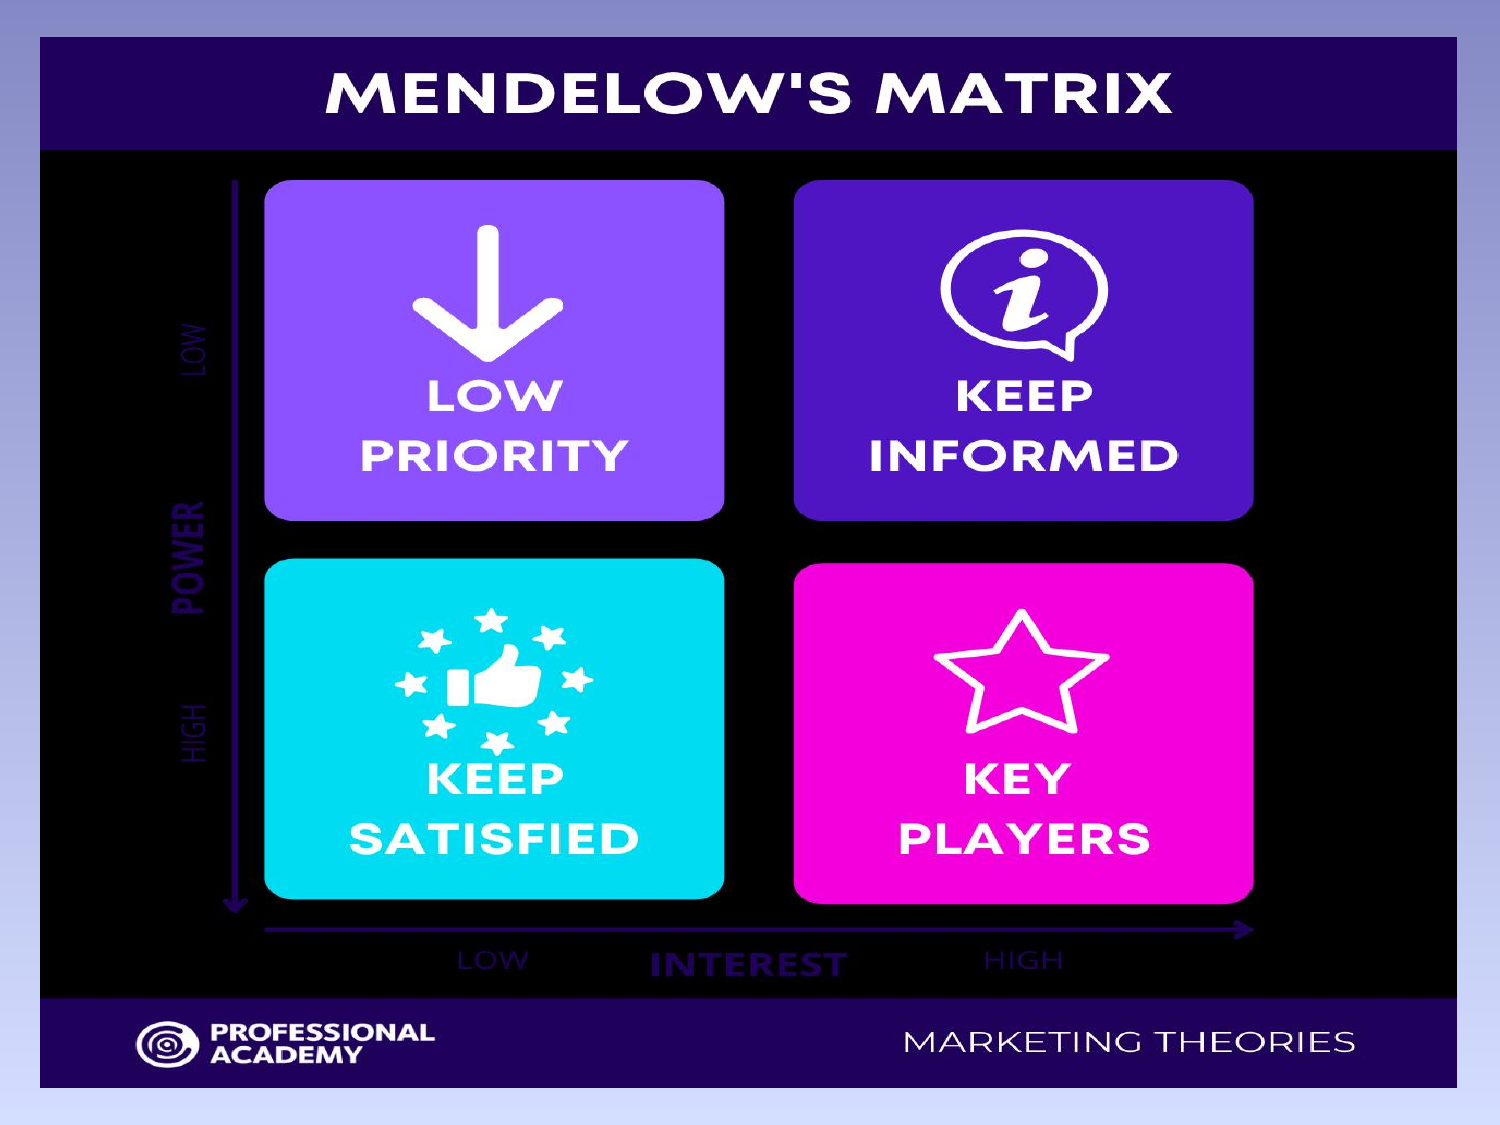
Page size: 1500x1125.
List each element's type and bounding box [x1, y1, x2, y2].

picture [40, 37, 1457, 1088]
